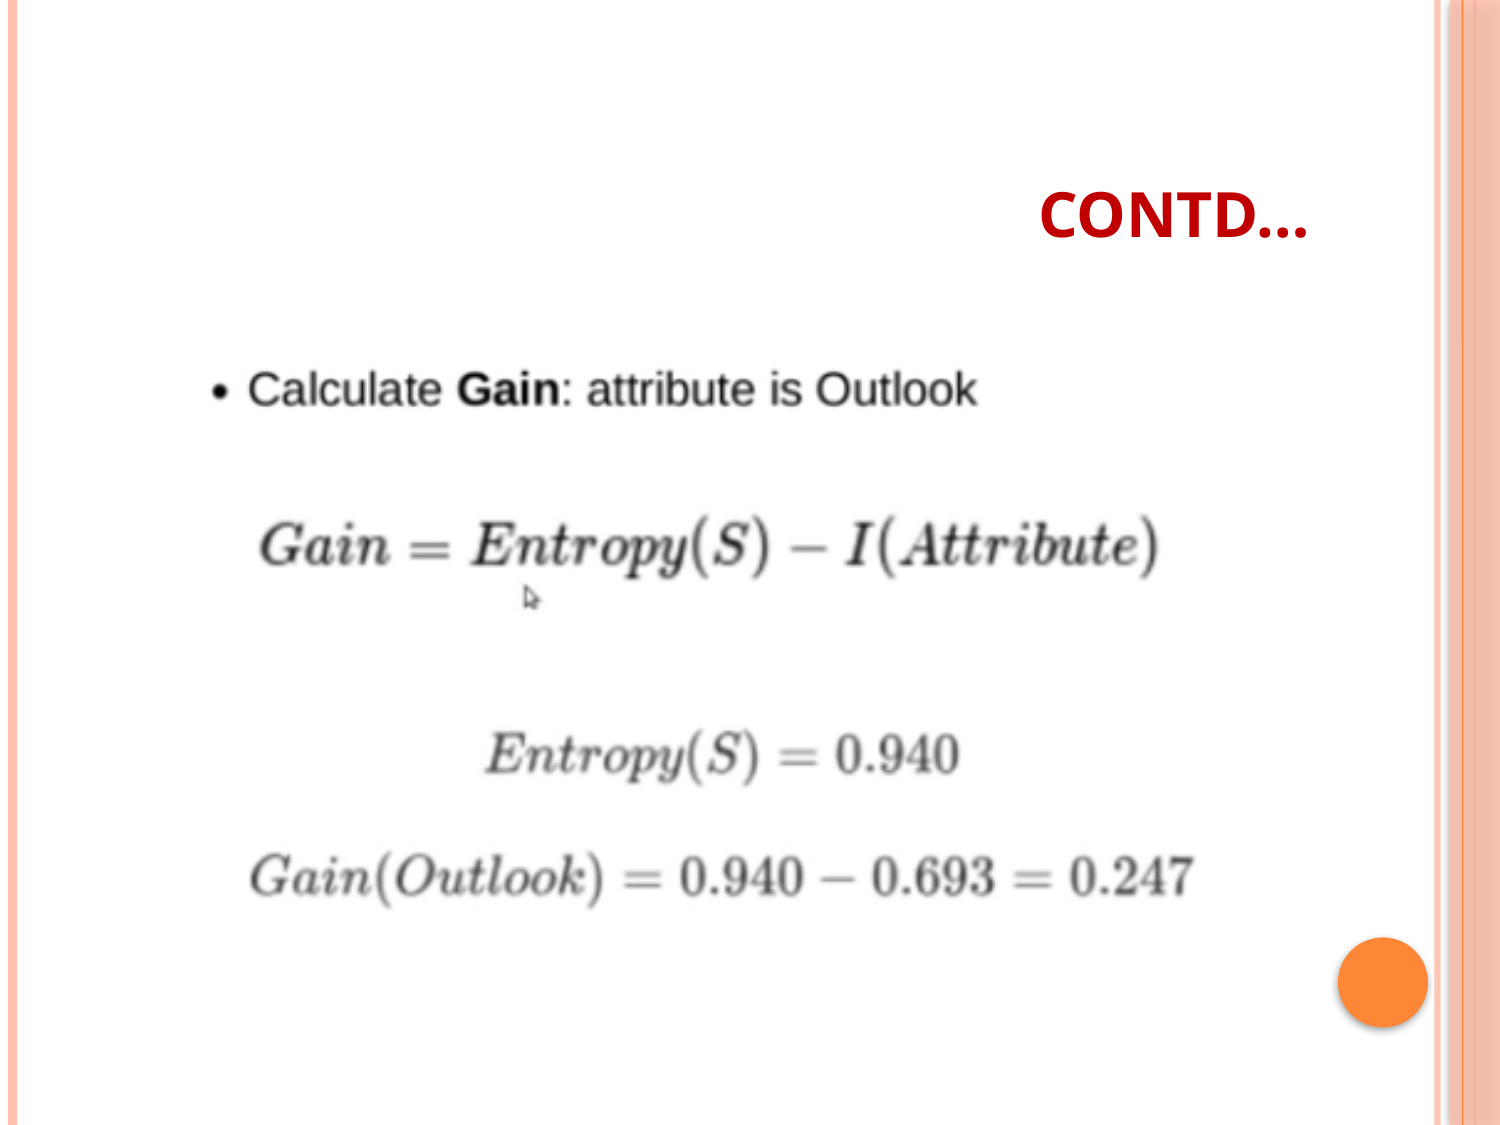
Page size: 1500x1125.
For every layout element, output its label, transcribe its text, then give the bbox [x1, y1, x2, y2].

text_box Contd… [99, 70, 1325, 258]
picture [163, 364, 1249, 918]
